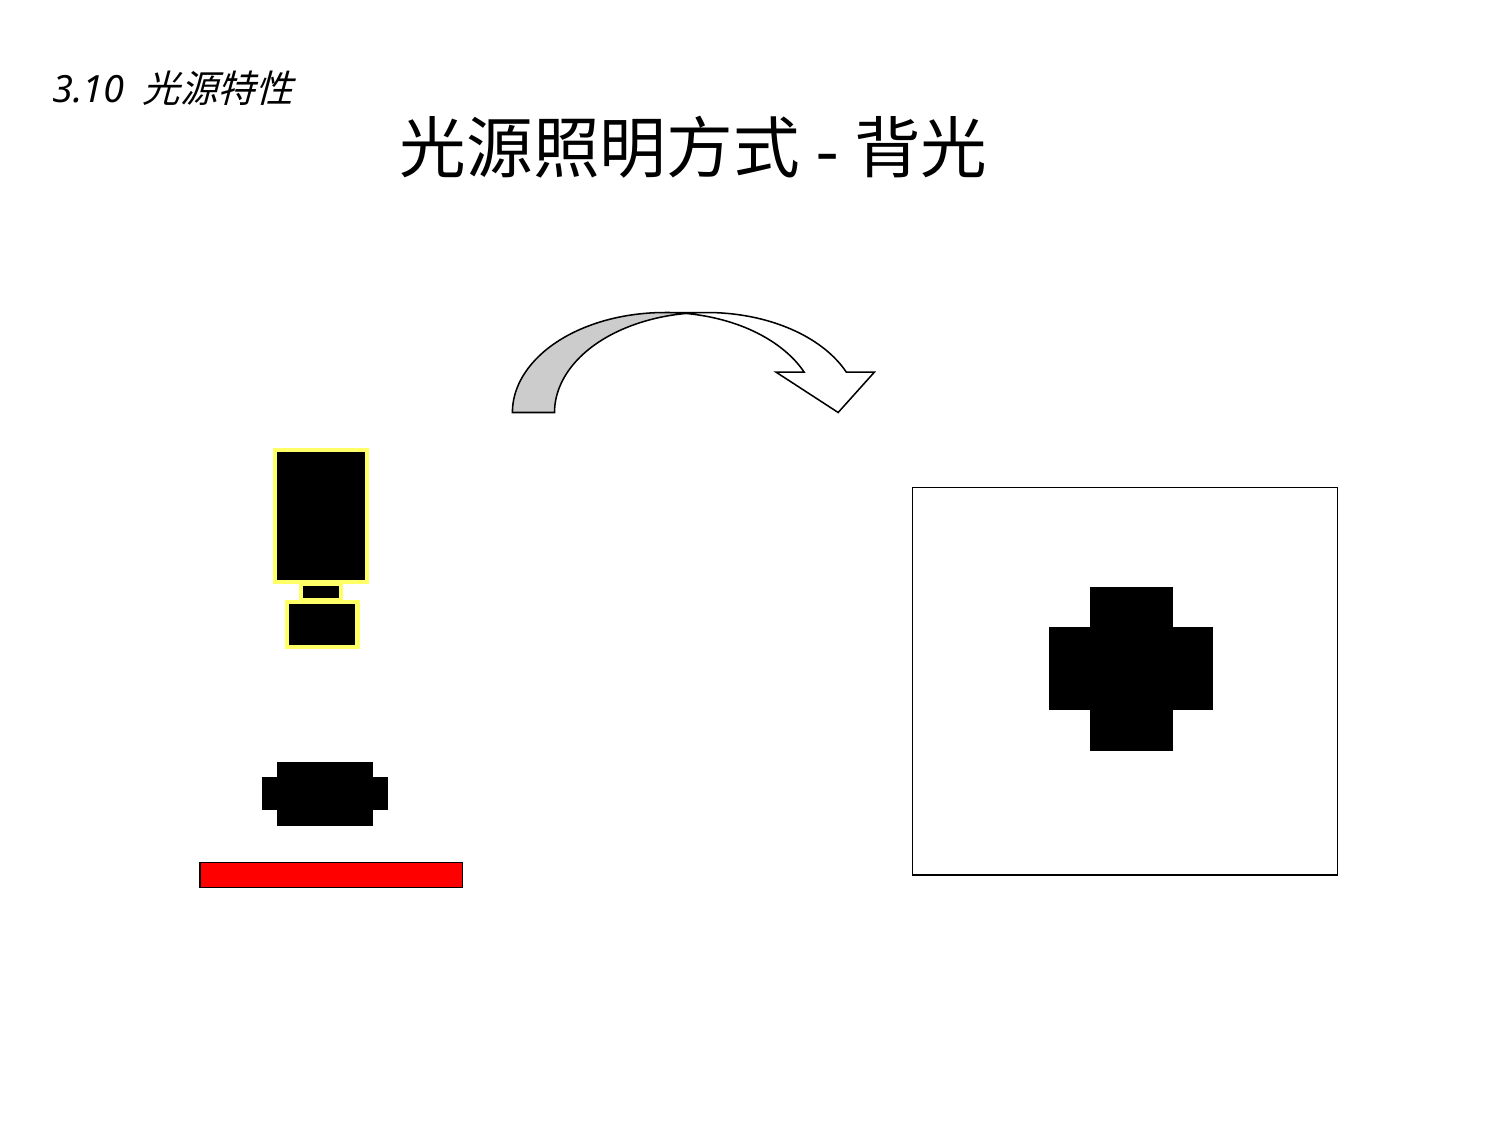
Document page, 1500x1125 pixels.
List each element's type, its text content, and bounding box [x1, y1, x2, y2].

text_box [199, 449, 463, 888]
text_box [512, 312, 875, 413]
text_box 光源照明方式-背光 [291, 98, 1097, 246]
text_box 3.10 光源特性 [37, 49, 479, 125]
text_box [912, 487, 1338, 876]
